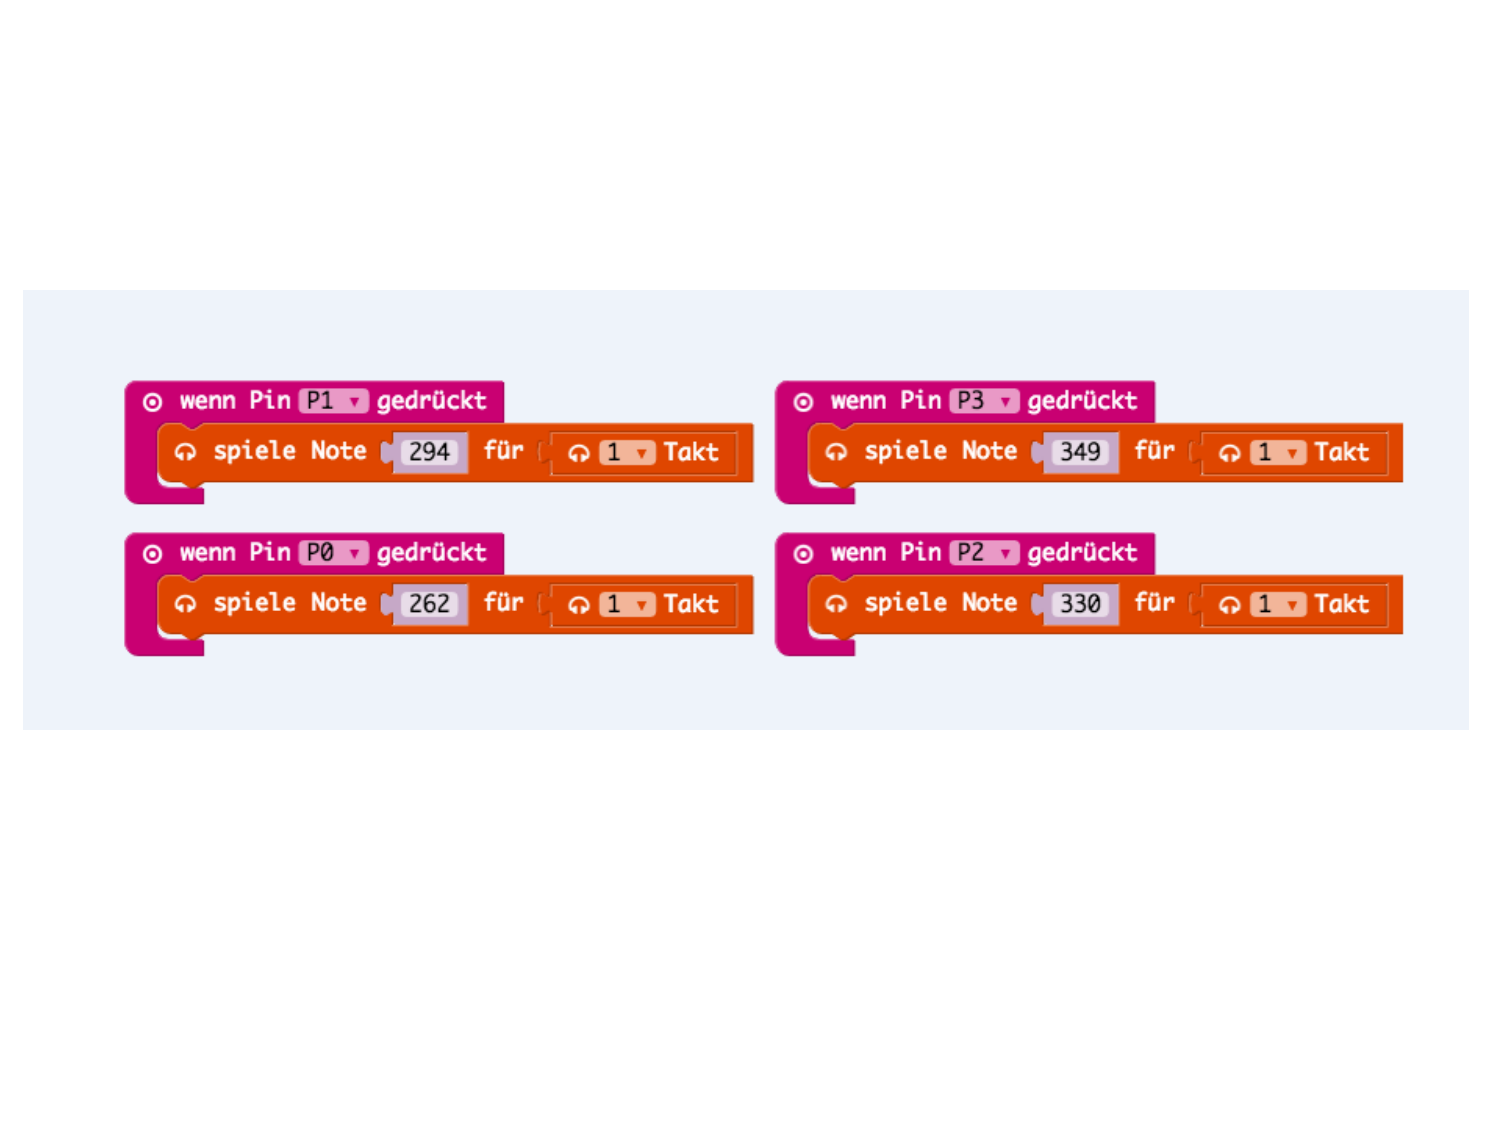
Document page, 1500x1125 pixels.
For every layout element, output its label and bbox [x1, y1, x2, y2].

picture [23, 290, 1470, 731]
